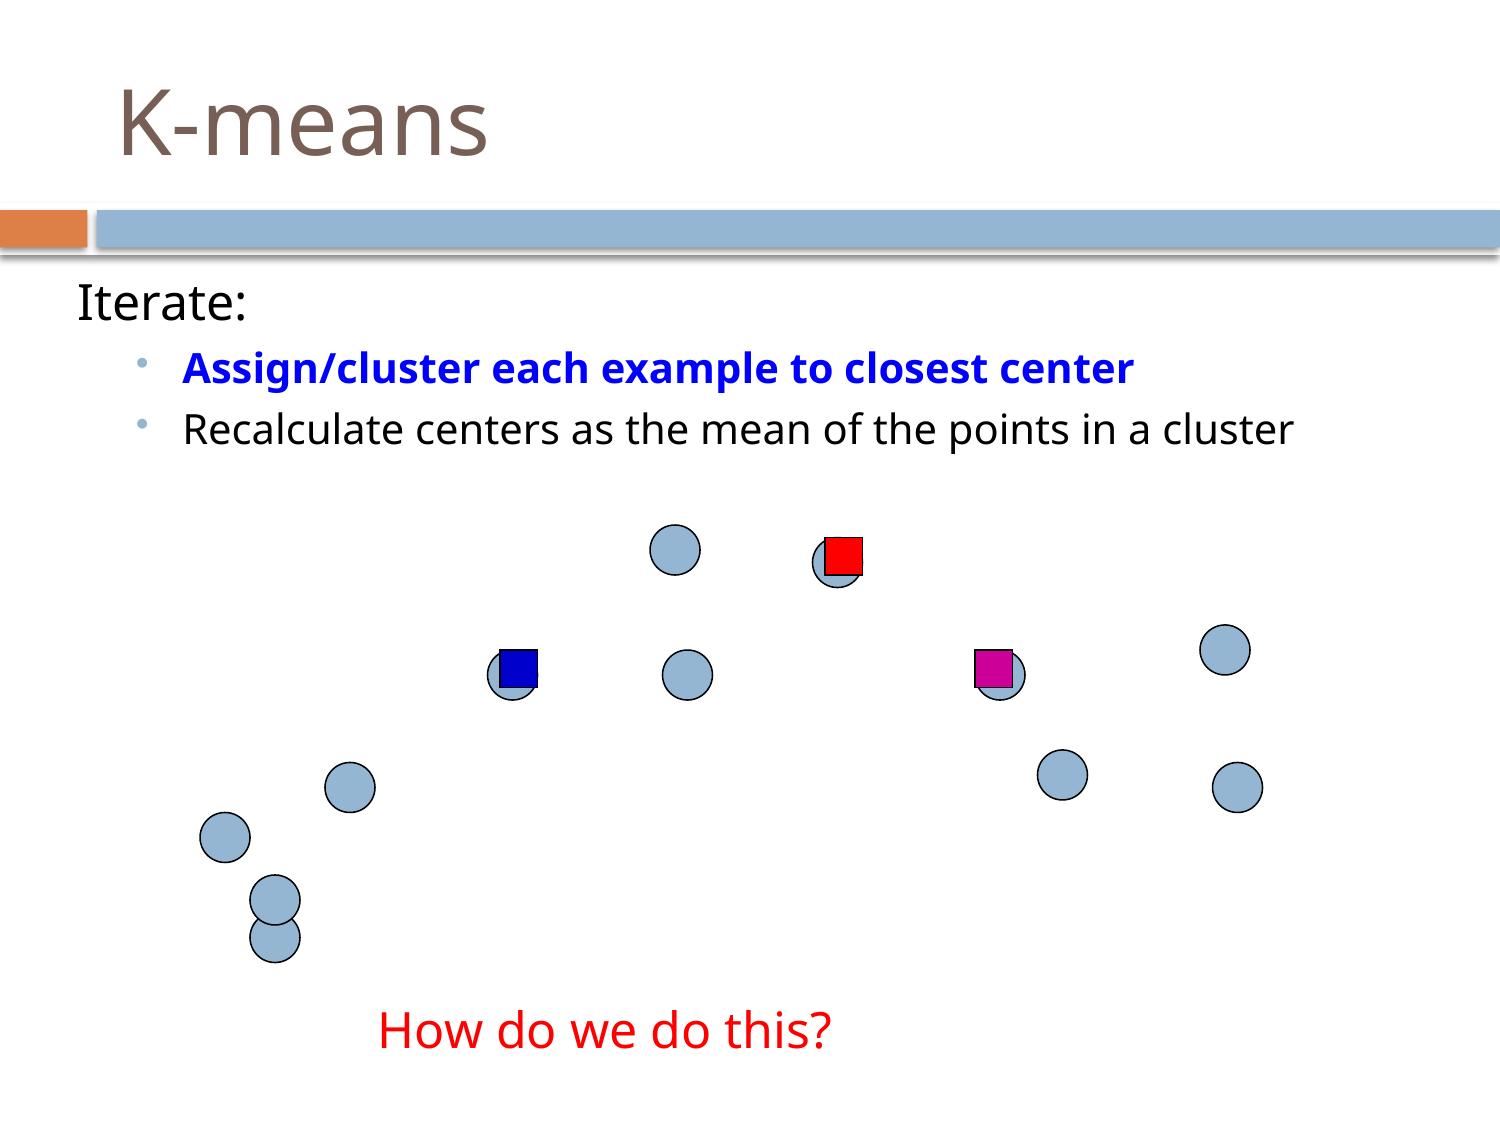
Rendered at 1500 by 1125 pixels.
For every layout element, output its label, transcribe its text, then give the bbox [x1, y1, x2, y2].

title K-means [100, 37, 1438, 200]
text_box [825, 537, 863, 575]
text_box [662, 650, 713, 701]
text_box [249, 919, 301, 963]
text_box [978, 653, 1026, 701]
text_box How do we do this? [363, 990, 848, 1066]
text_box [200, 812, 251, 863]
text_box [324, 762, 376, 813]
text_box [487, 653, 534, 701]
text_box [812, 540, 860, 588]
text_box [975, 650, 1013, 688]
text_box [1200, 624, 1251, 675]
text_box [1212, 762, 1263, 813]
text_box [249, 874, 301, 925]
list Iterate: Assign/cluster each example to closest center Recalculate centers as the mean of the points in a cluster [62, 262, 1400, 475]
text_box [650, 525, 701, 576]
text_box [1037, 749, 1088, 800]
text_box [500, 650, 538, 688]
